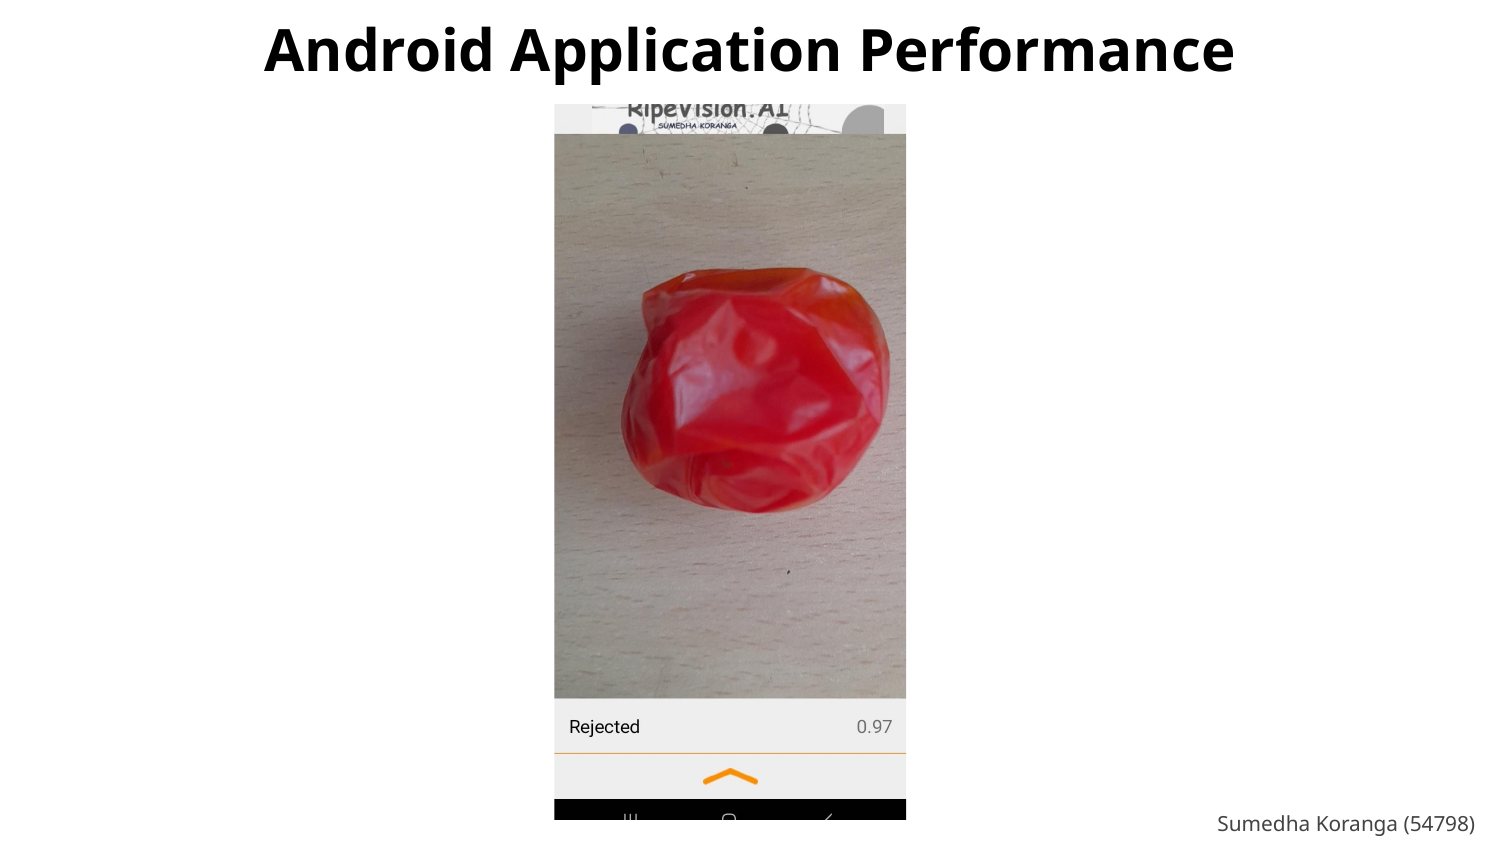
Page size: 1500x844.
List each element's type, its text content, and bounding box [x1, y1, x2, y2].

title Android Application Performance [75, 17, 1425, 79]
picture [554, 104, 907, 821]
text_box Sumedha Koranga (54798) [1202, 798, 1500, 844]
